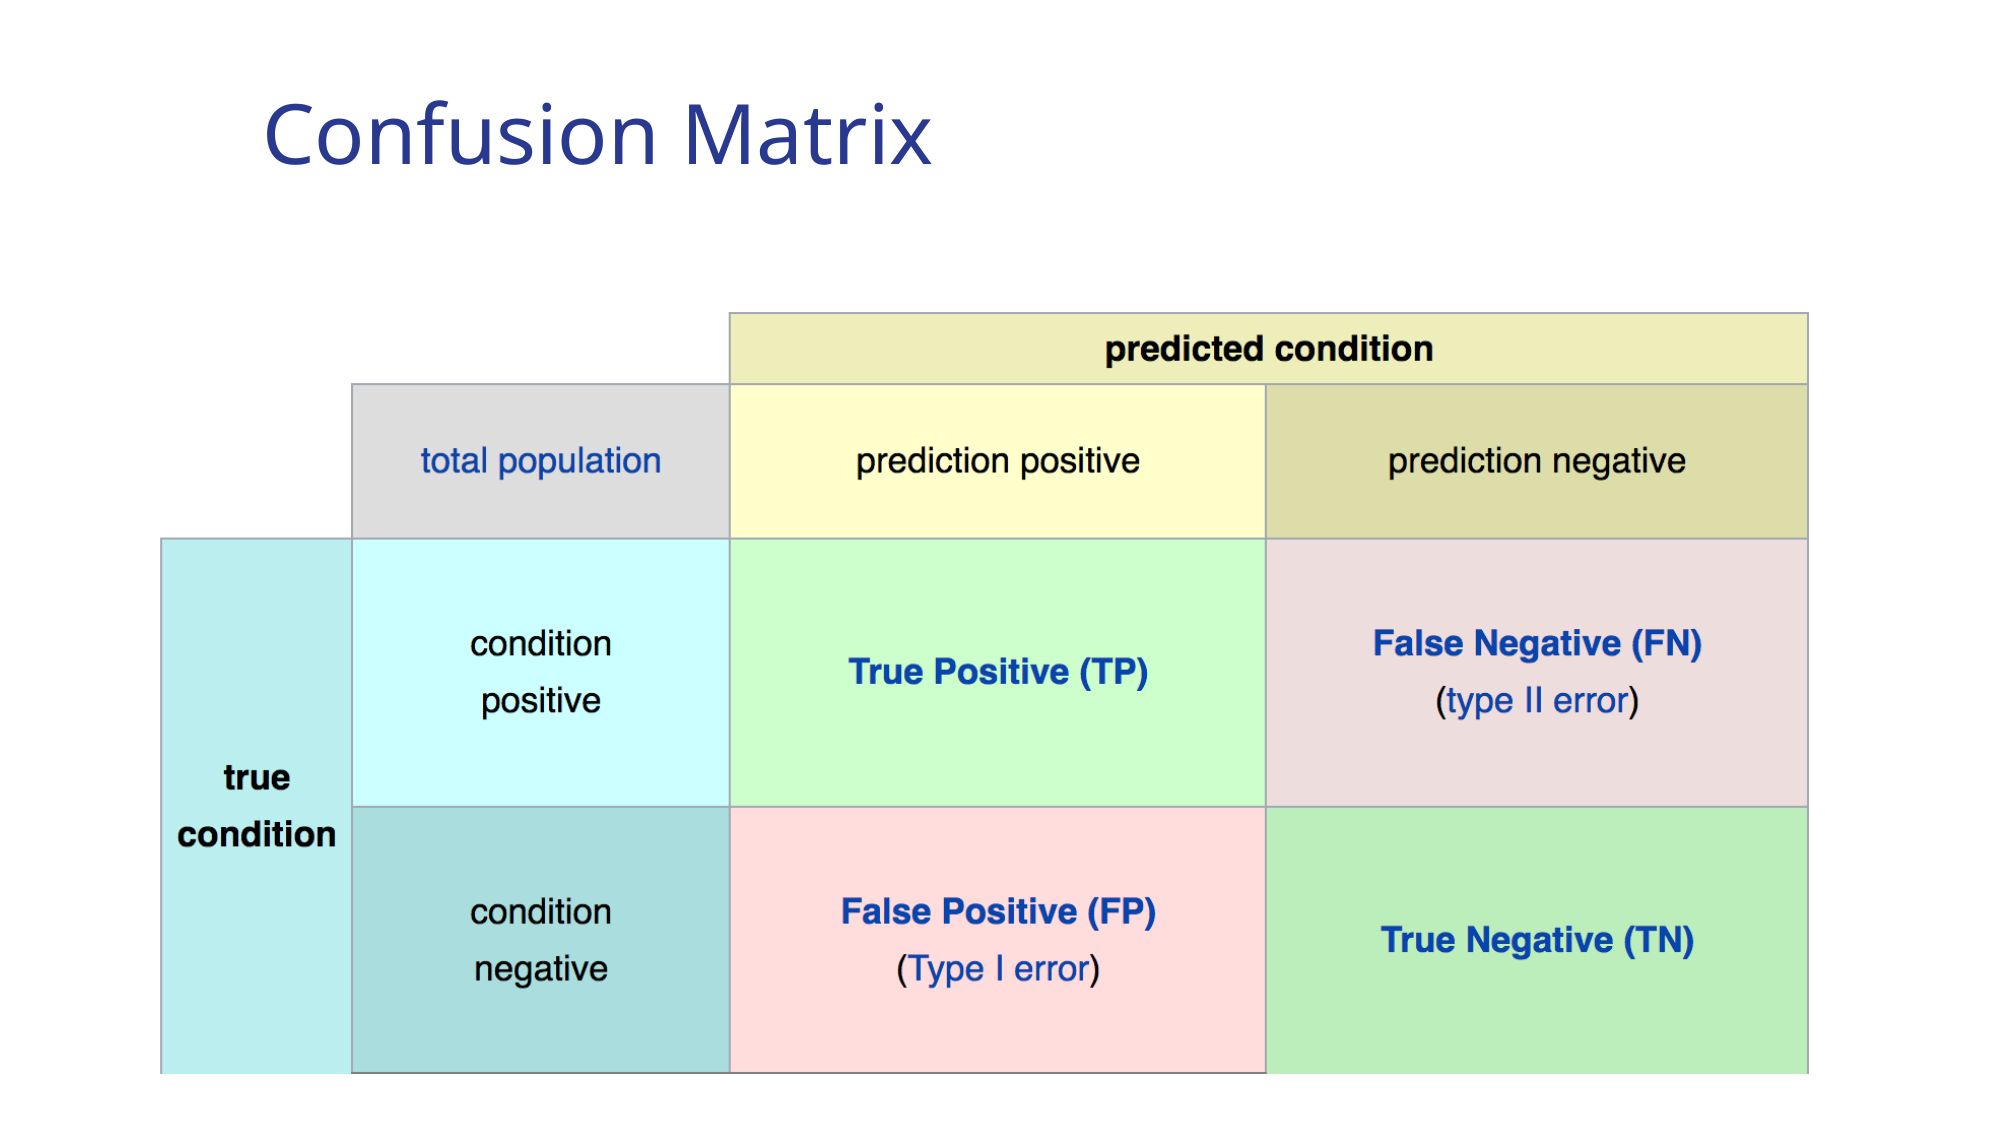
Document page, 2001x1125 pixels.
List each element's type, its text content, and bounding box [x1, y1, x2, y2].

text_box [227, 46, 1773, 209]
picture [149, 246, 1810, 1075]
text_box Confusion Matrix [242, 60, 2000, 194]
